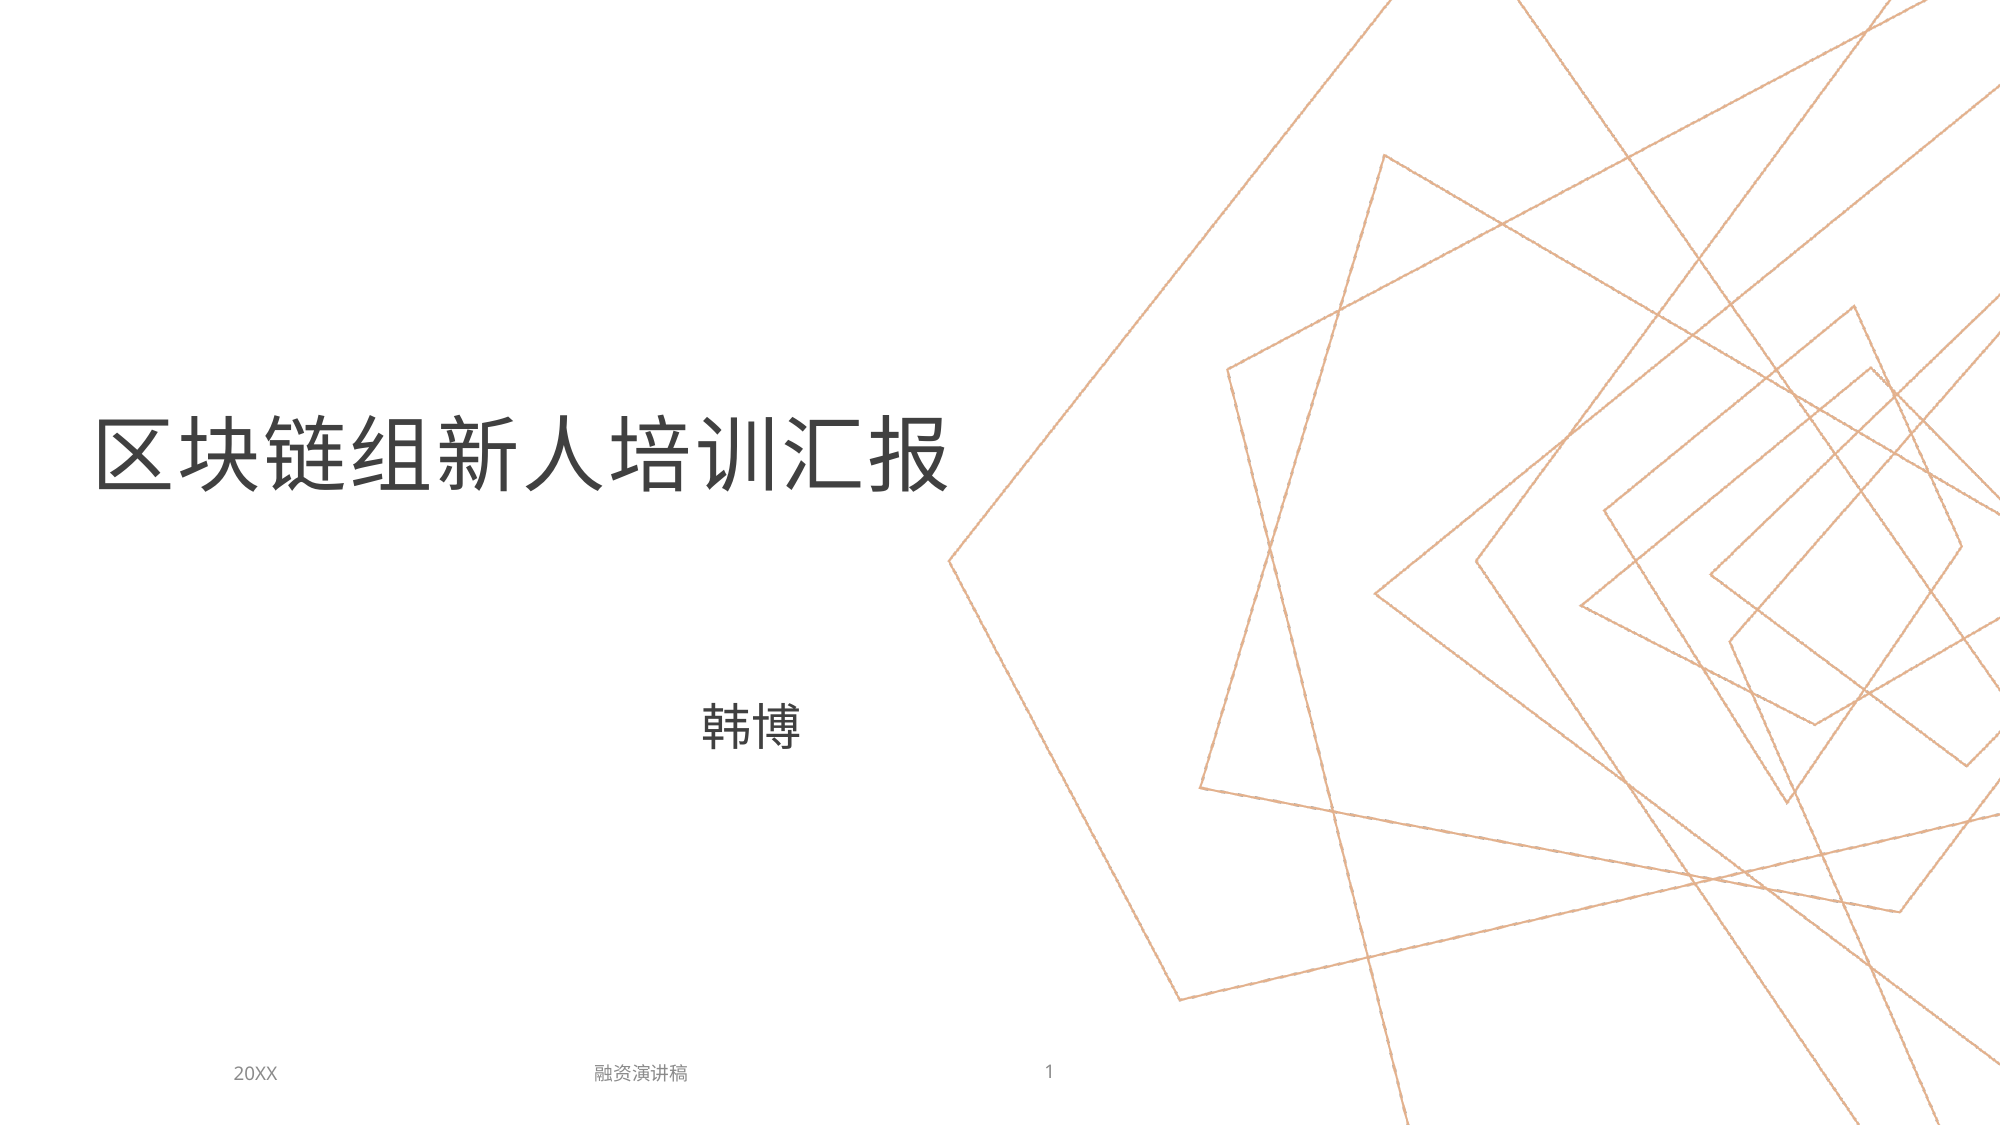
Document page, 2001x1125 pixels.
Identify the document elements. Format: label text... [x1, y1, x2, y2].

list 韩博 [686, 676, 1207, 1090]
slide_number 1 [908, 1042, 1071, 1103]
title 区块链组新人培训汇报 [76, 152, 1298, 511]
picture [900, 0, 2000, 1125]
slide_number 20XX [218, 1042, 381, 1103]
footer 融资演讲稿 [437, 1042, 846, 1103]
